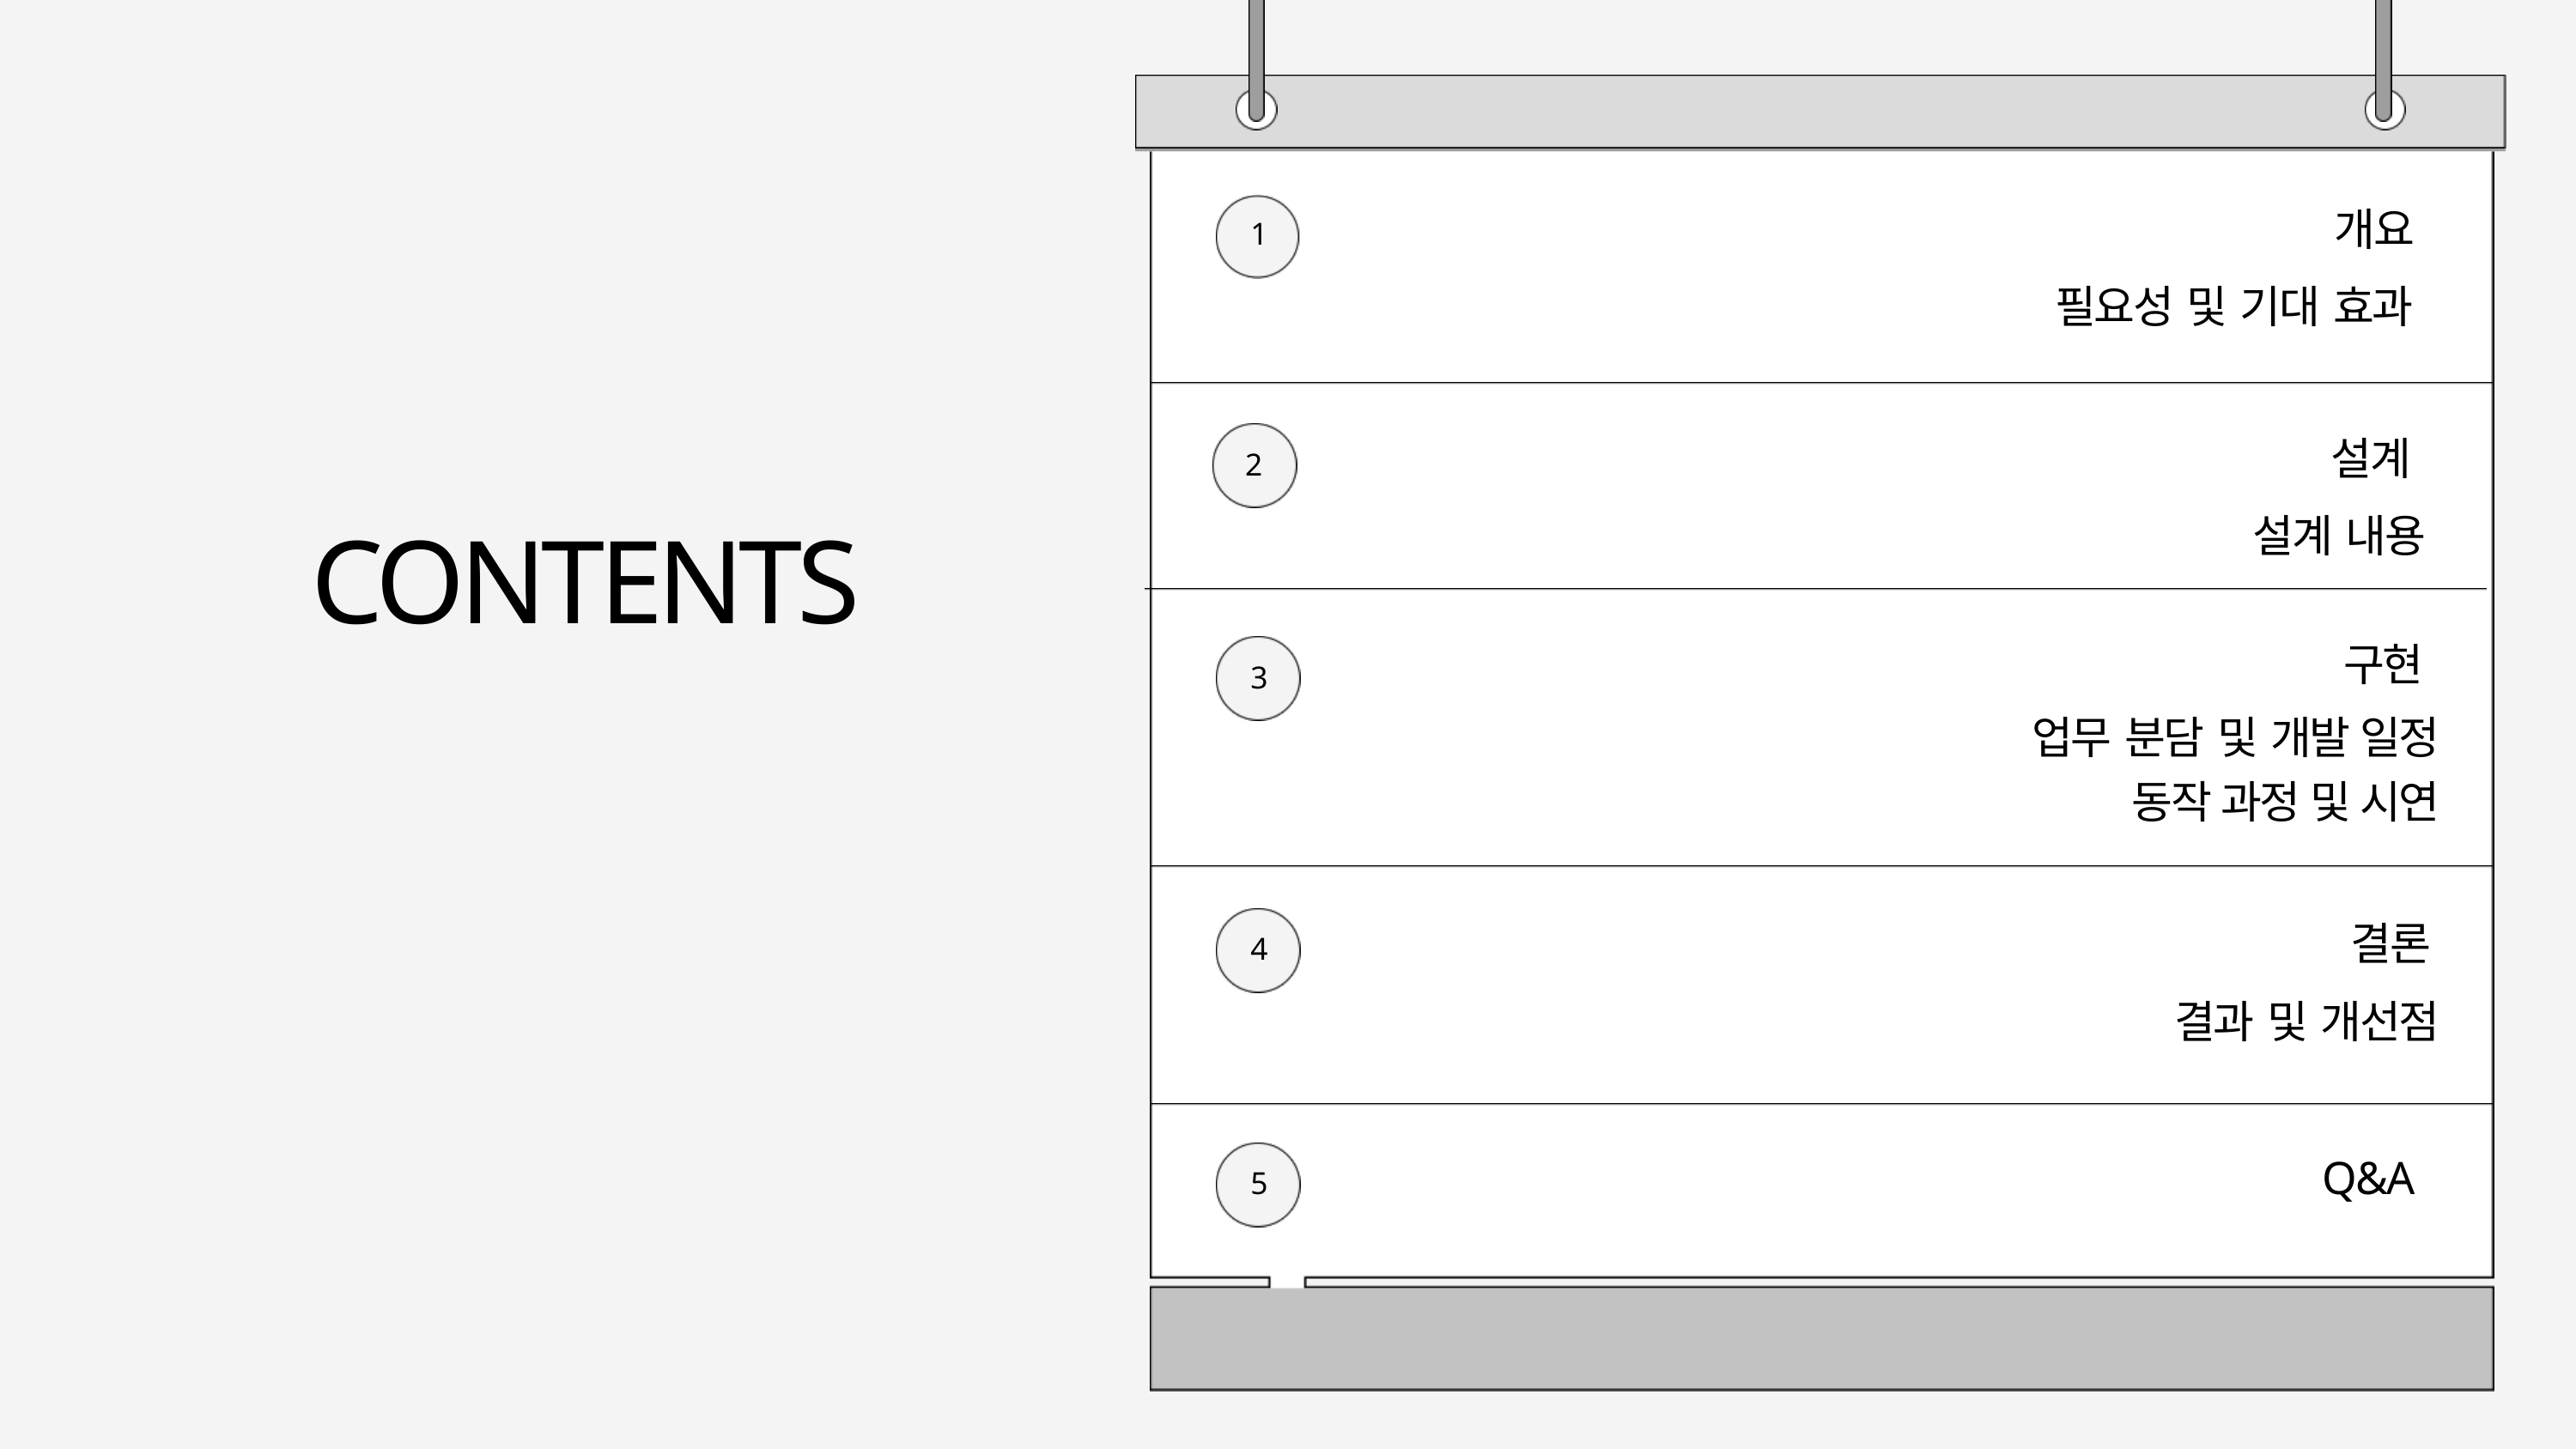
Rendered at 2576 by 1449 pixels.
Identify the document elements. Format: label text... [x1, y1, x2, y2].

text_box CONTENTS [167, 514, 1004, 675]
picture [1135, 0, 2506, 1392]
